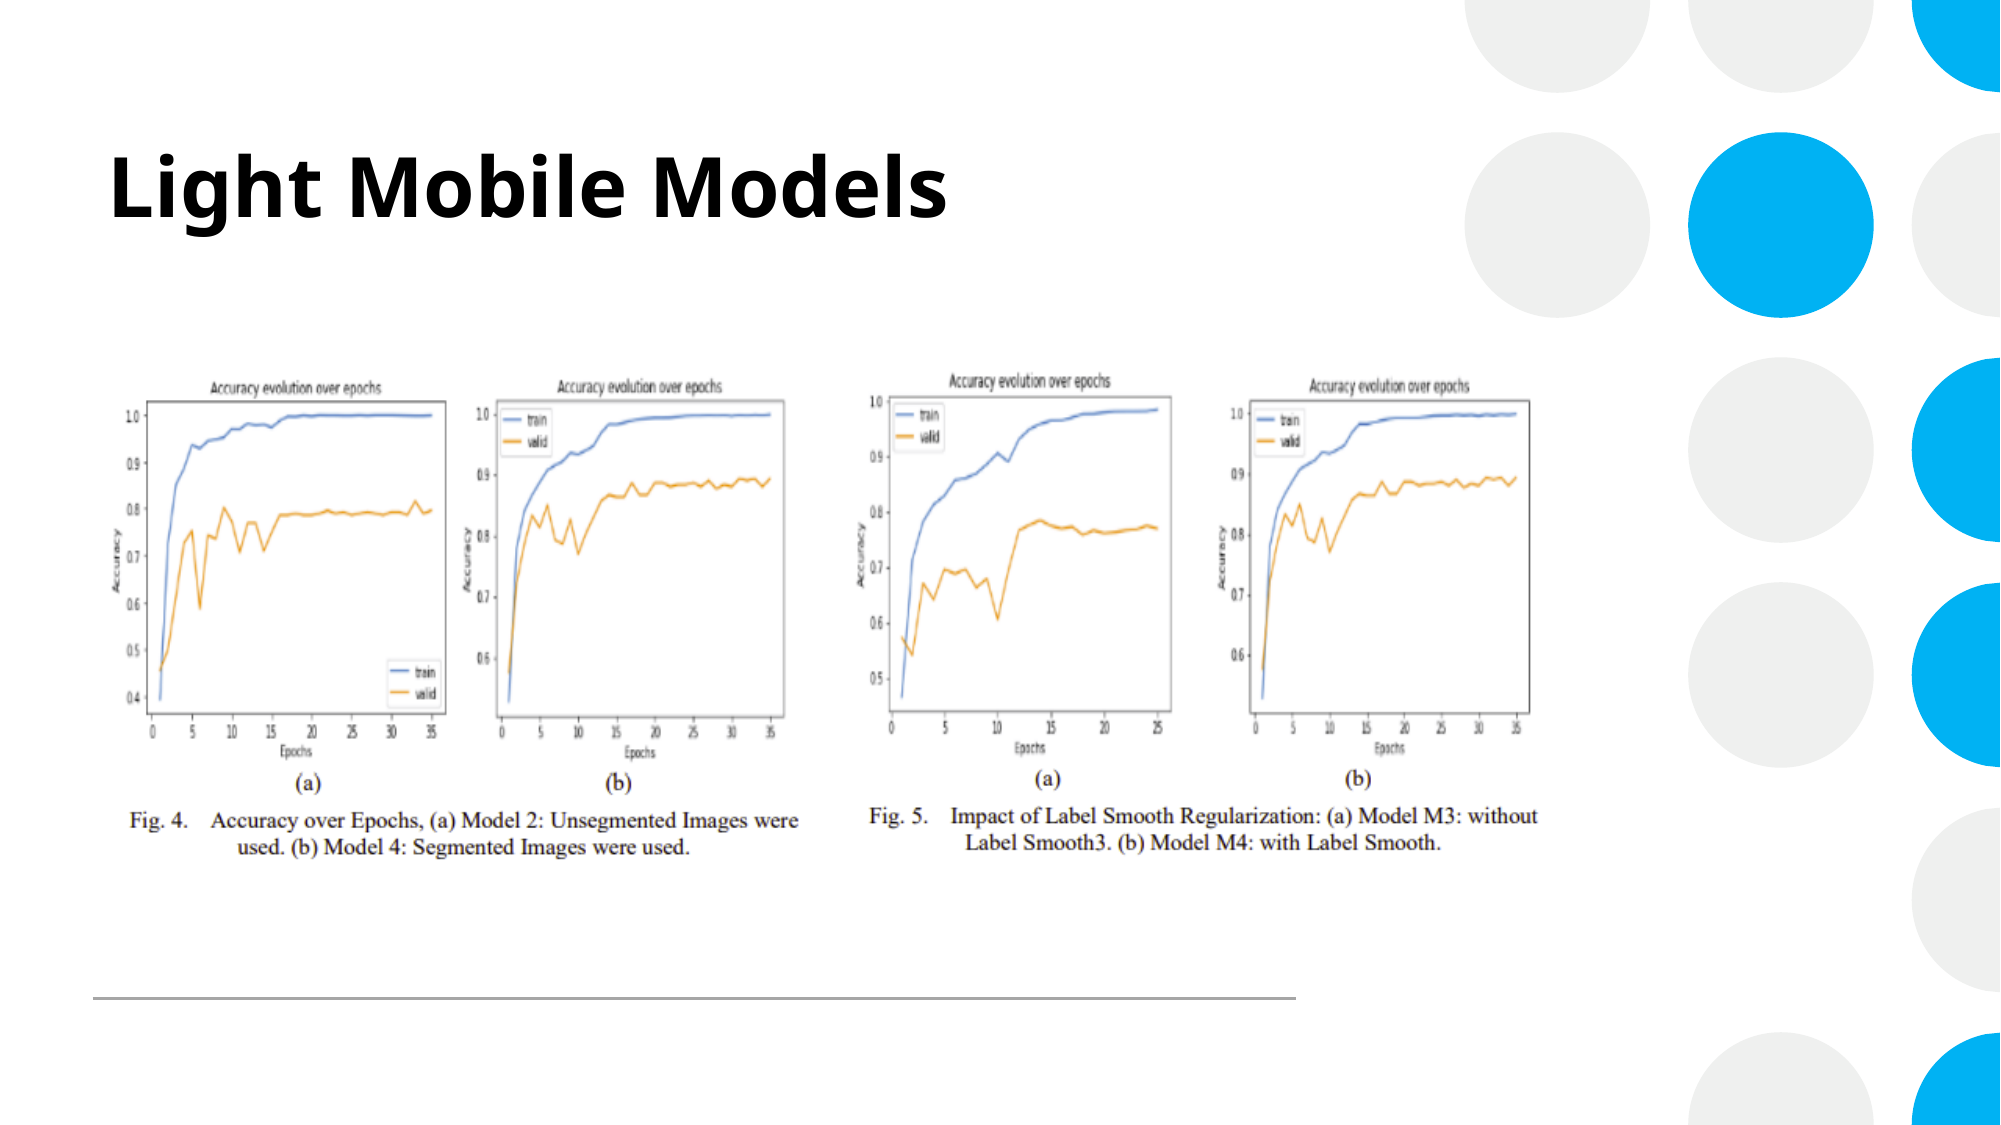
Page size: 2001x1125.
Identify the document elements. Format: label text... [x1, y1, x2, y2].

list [109, 363, 808, 875]
title Light Mobile Models [92, 126, 1297, 335]
picture [847, 369, 1554, 869]
